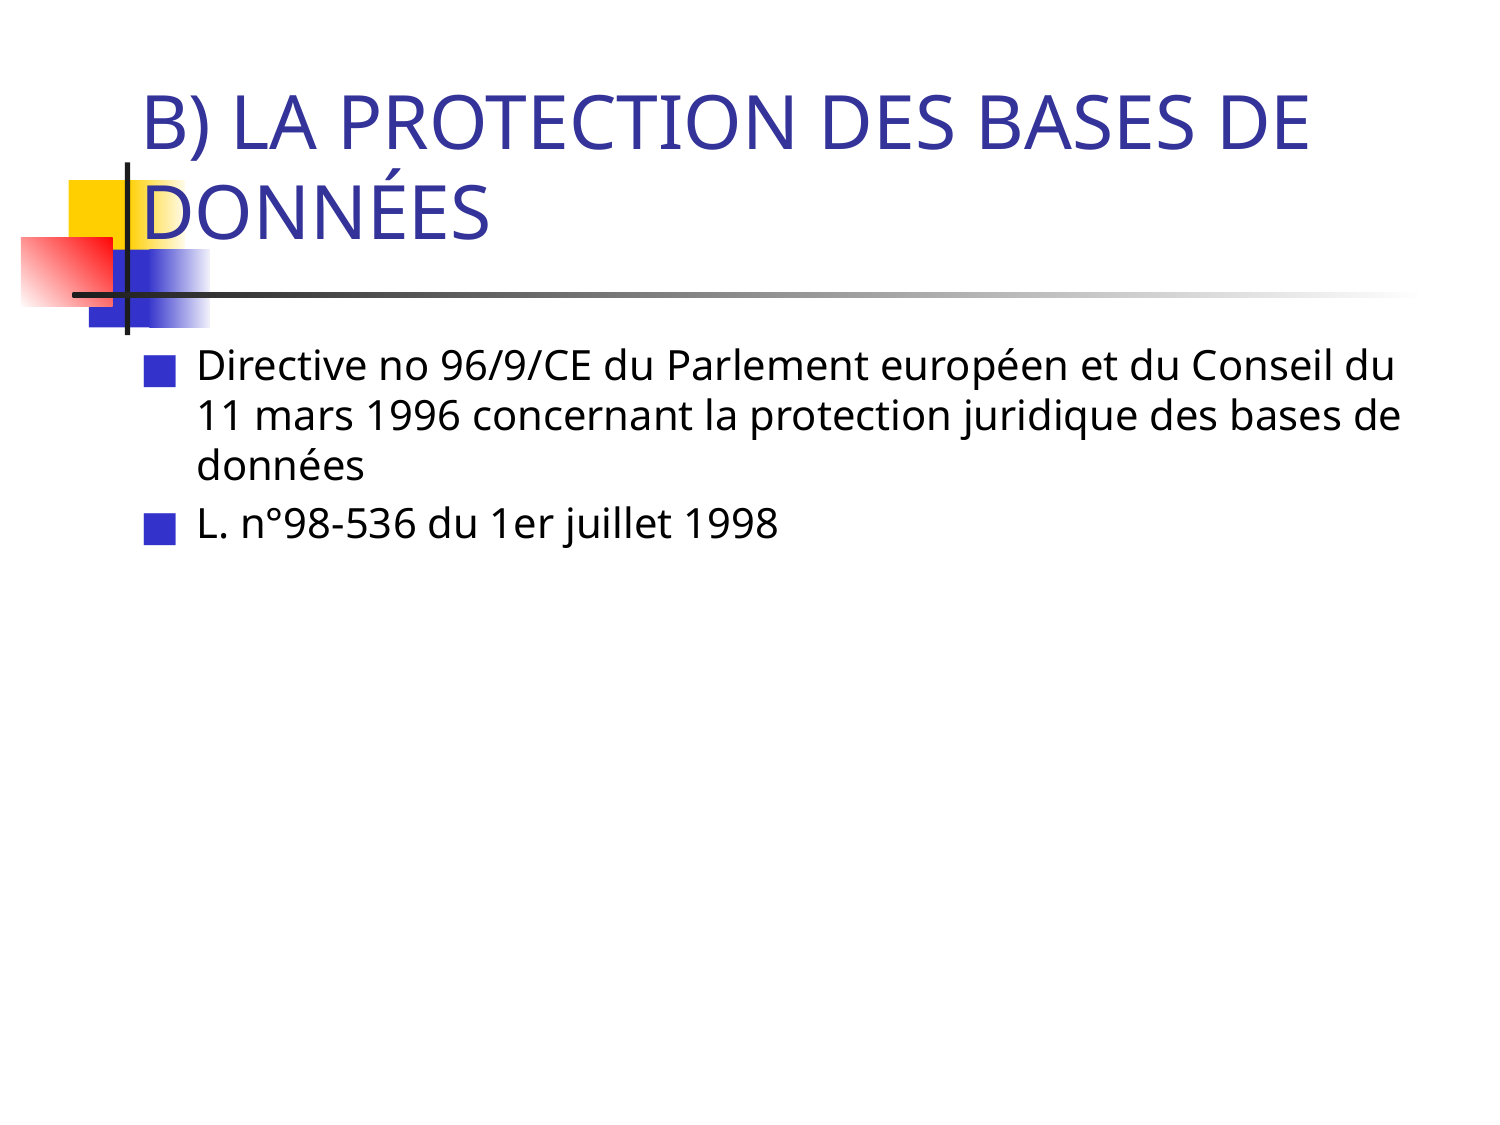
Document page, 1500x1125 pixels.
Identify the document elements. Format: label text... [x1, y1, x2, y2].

title B) LA PROTECTION DES BASES DE DONNÉES [125, 75, 1443, 263]
list Directive no 96/9/CE du Parlement européen et du Conseil du 11 mars 1996 concernant la protection juridique des bases de données L. n°98-536 du 1er juillet 1998 [125, 331, 1469, 1006]
